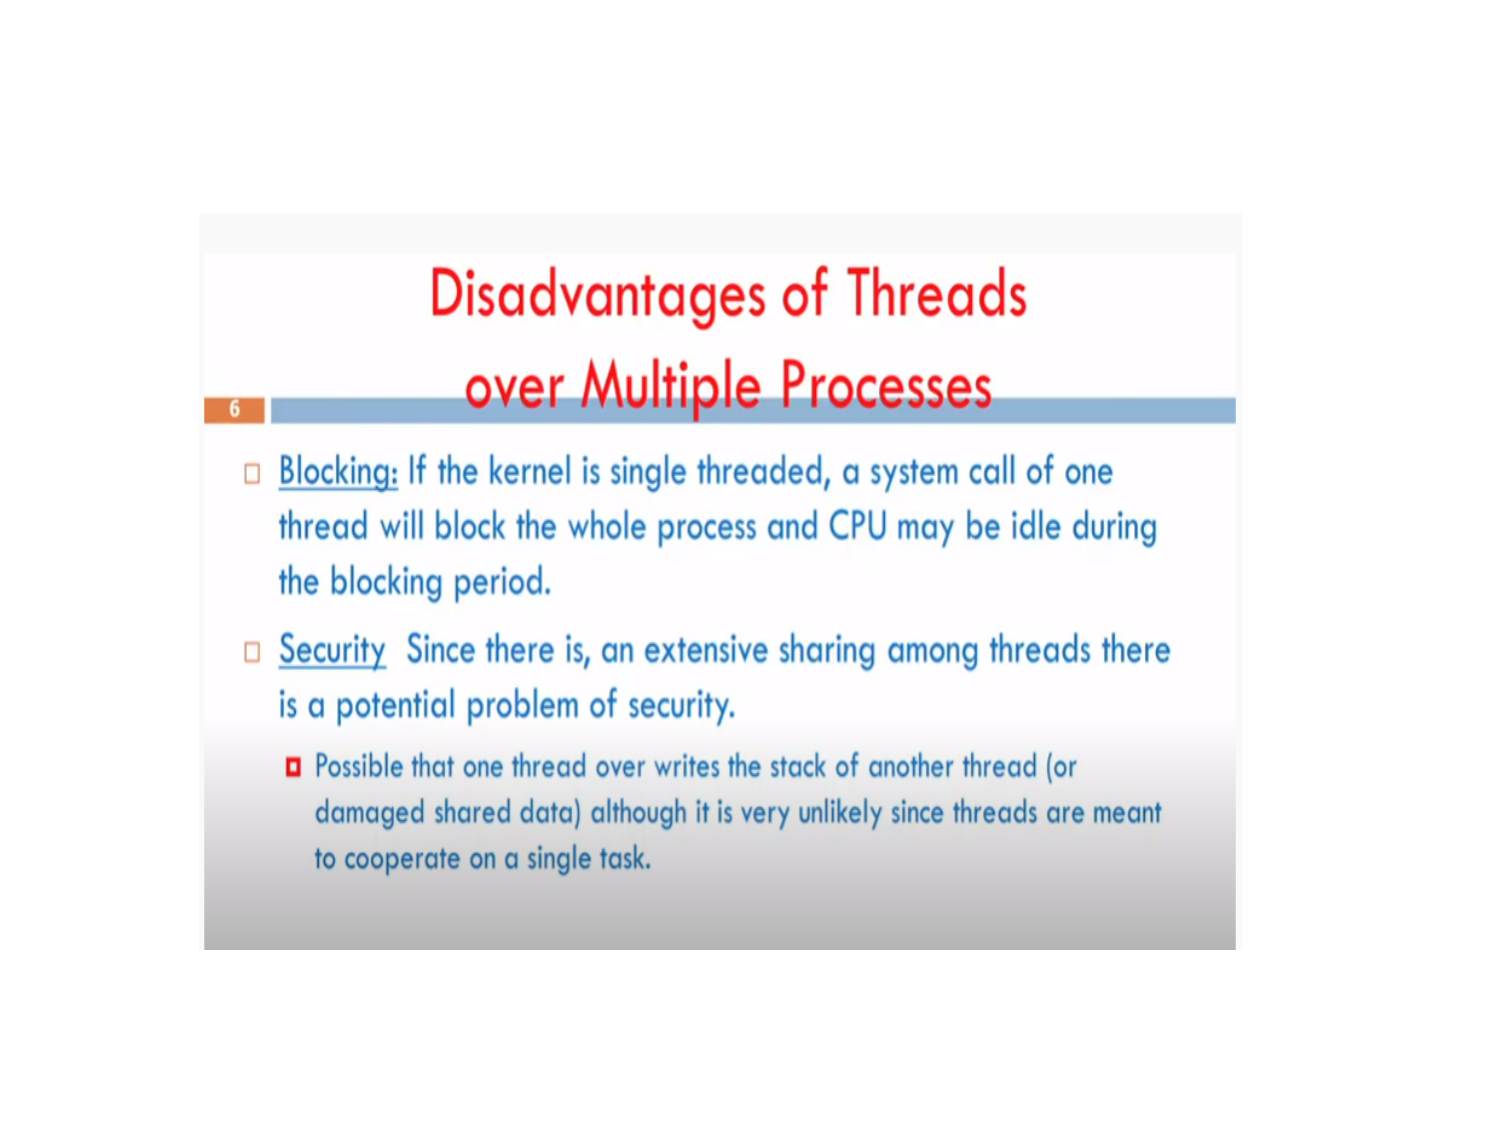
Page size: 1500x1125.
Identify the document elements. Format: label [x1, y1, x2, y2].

picture [198, 210, 1243, 950]
